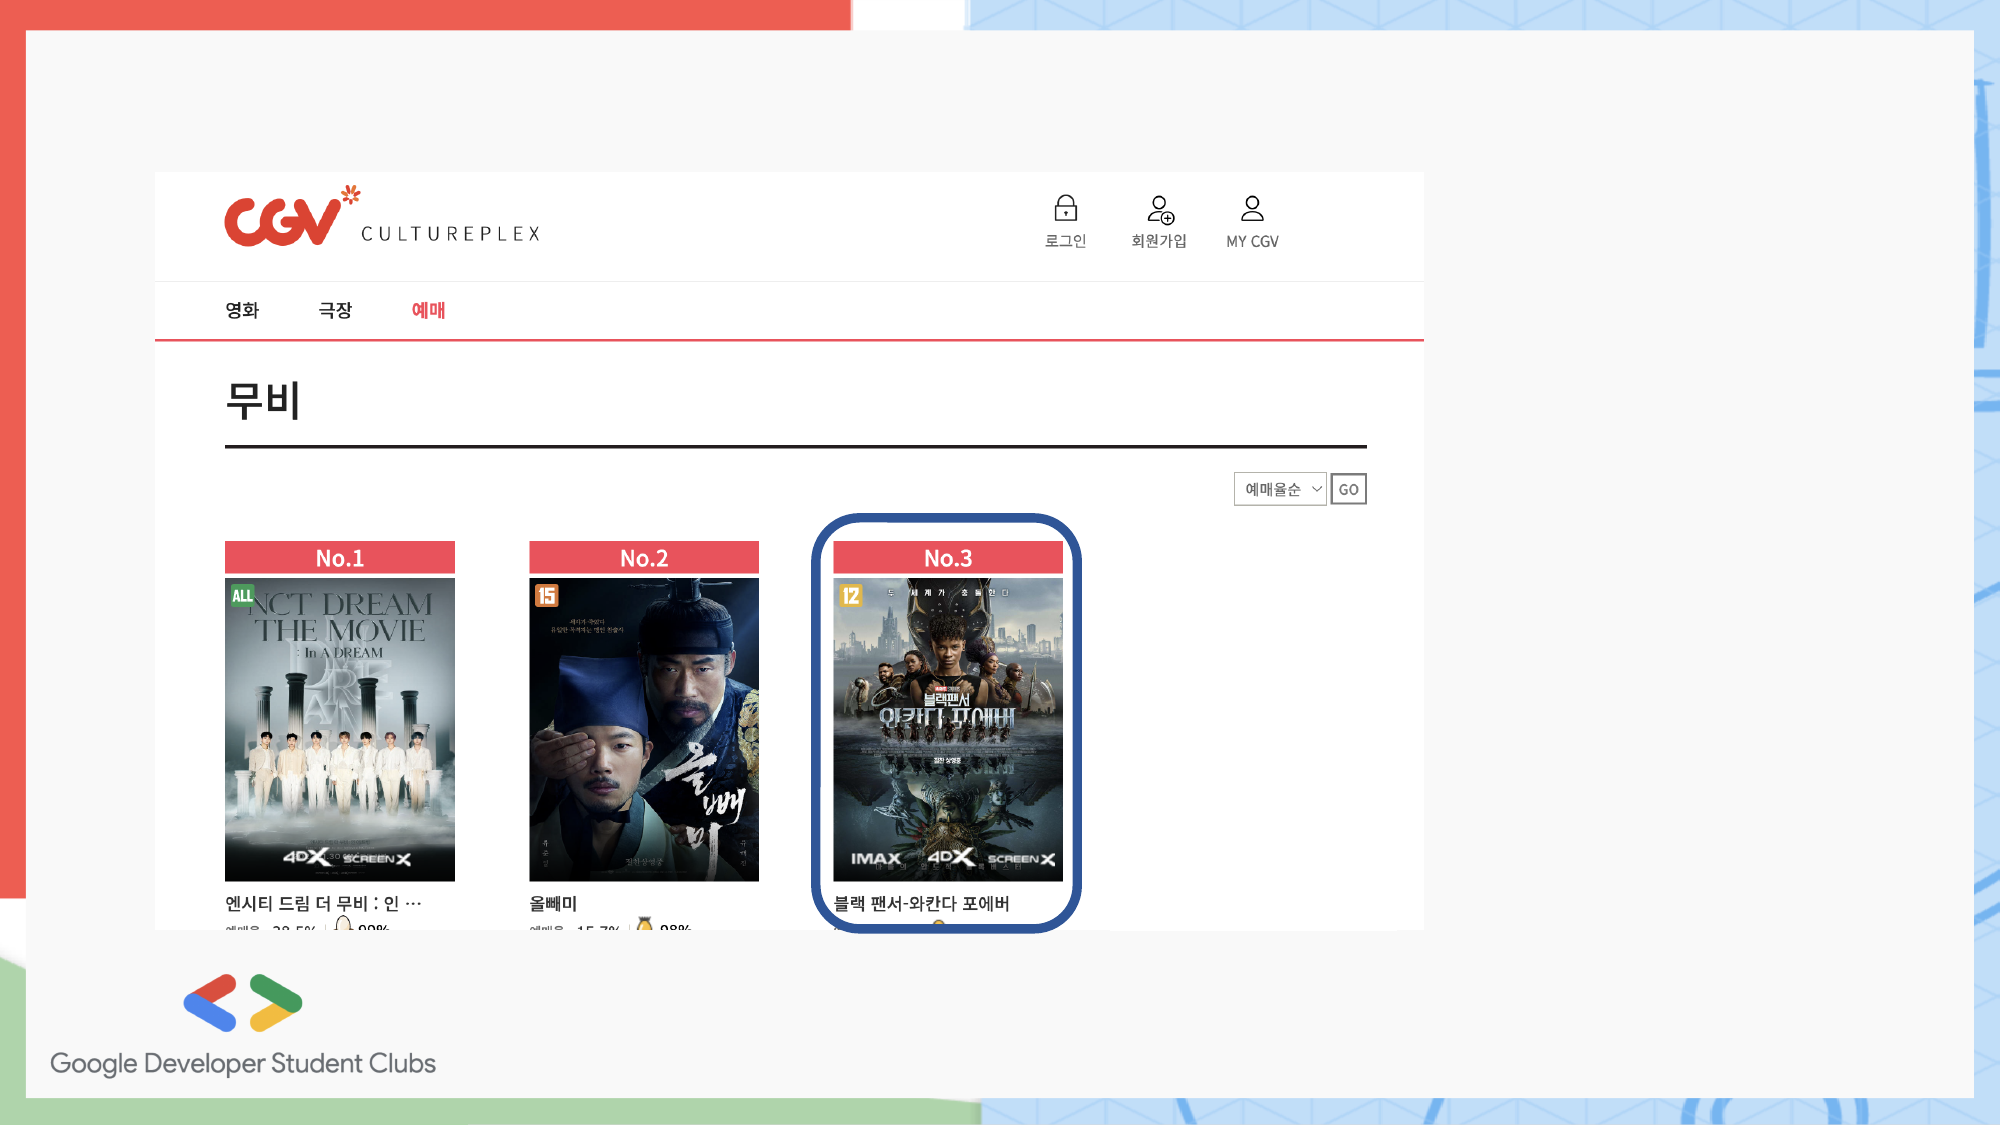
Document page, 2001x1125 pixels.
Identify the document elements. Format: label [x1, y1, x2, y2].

text_box [154, 172, 1424, 930]
picture [0, 0, 2000, 1125]
